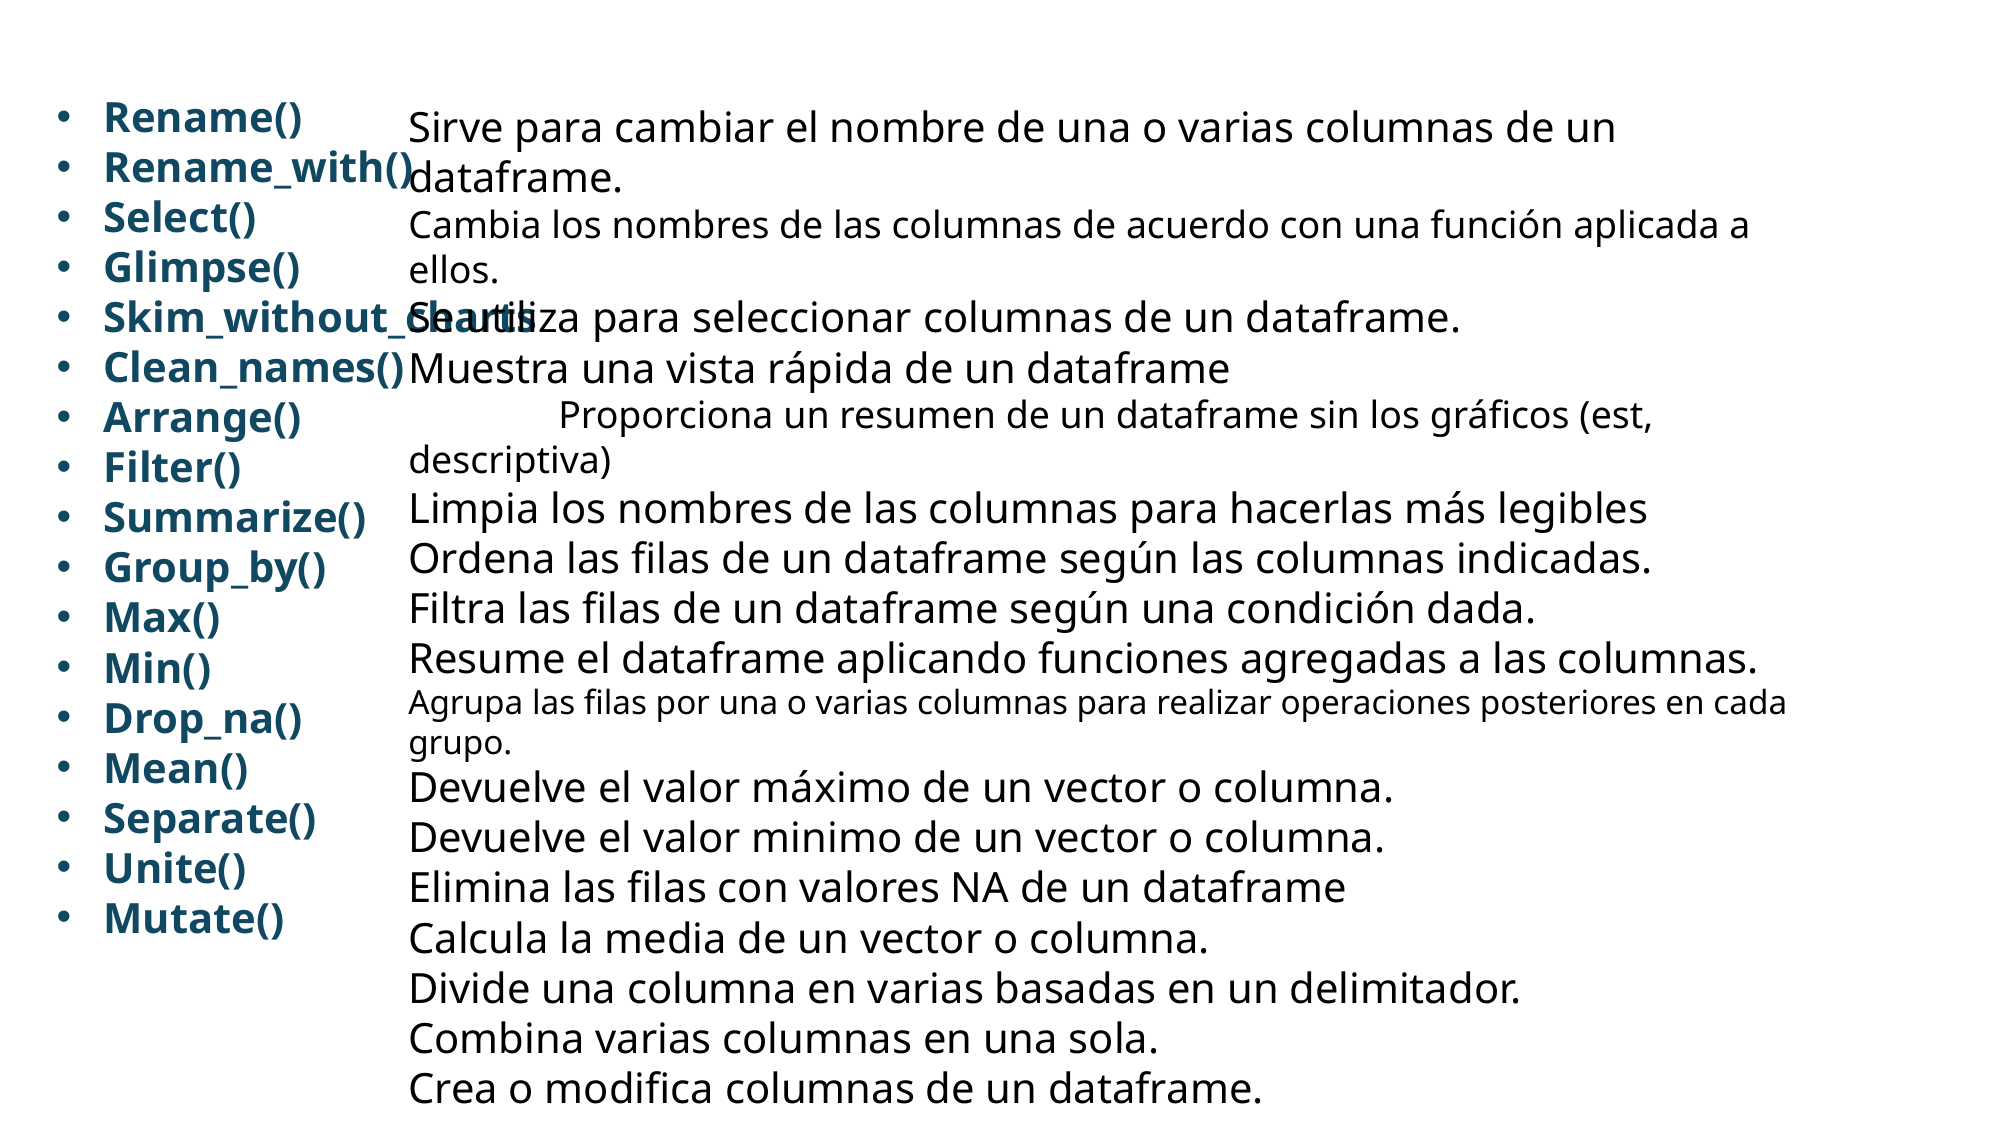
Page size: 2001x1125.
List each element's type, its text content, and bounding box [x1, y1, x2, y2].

text_box Rename() Rename_with() Select() Glimpse() Skim_without_charts Clean_names() Arrange() Filter() Summarize() Group_by() Max() Min() Drop_na() Mean() Separate() Unite() Mutate() [41, 83, 636, 999]
text_box Sirve para cambiar el nombre de una o varias columnas de un dataframe. Cambia los nombres de las columnas de acuerdo con una función aplicada a ellos. Se utiliza para seleccionar columnas de un dataframe. Muestra una vista rápida de un dataframe Proporciona un resumen de un dataframe sin los gráficos (est, descriptiva) Limpia los nombres de las columnas para hacerlas más legibles Ordena las filas de un dataframe según las columnas indicadas. Filtra las filas de un dataframe según una condición dada. Resume el dataframe aplicando funciones agregadas a las columnas. Agrupa las filas por una o varias columnas para realizar operaciones posteriores en cada grupo. Devuelve el valor máximo de un vector o columna. Devuelve el valor minimo de un vector o columna. Elimina las filas con valores NA de un dataframe Calcula la media de un vector o columna. Divide una columna en varias basadas en un delimitador. Combina varias columnas en una sola. Crea o modifica columnas de un dataframe. [393, 93, 1828, 1125]
